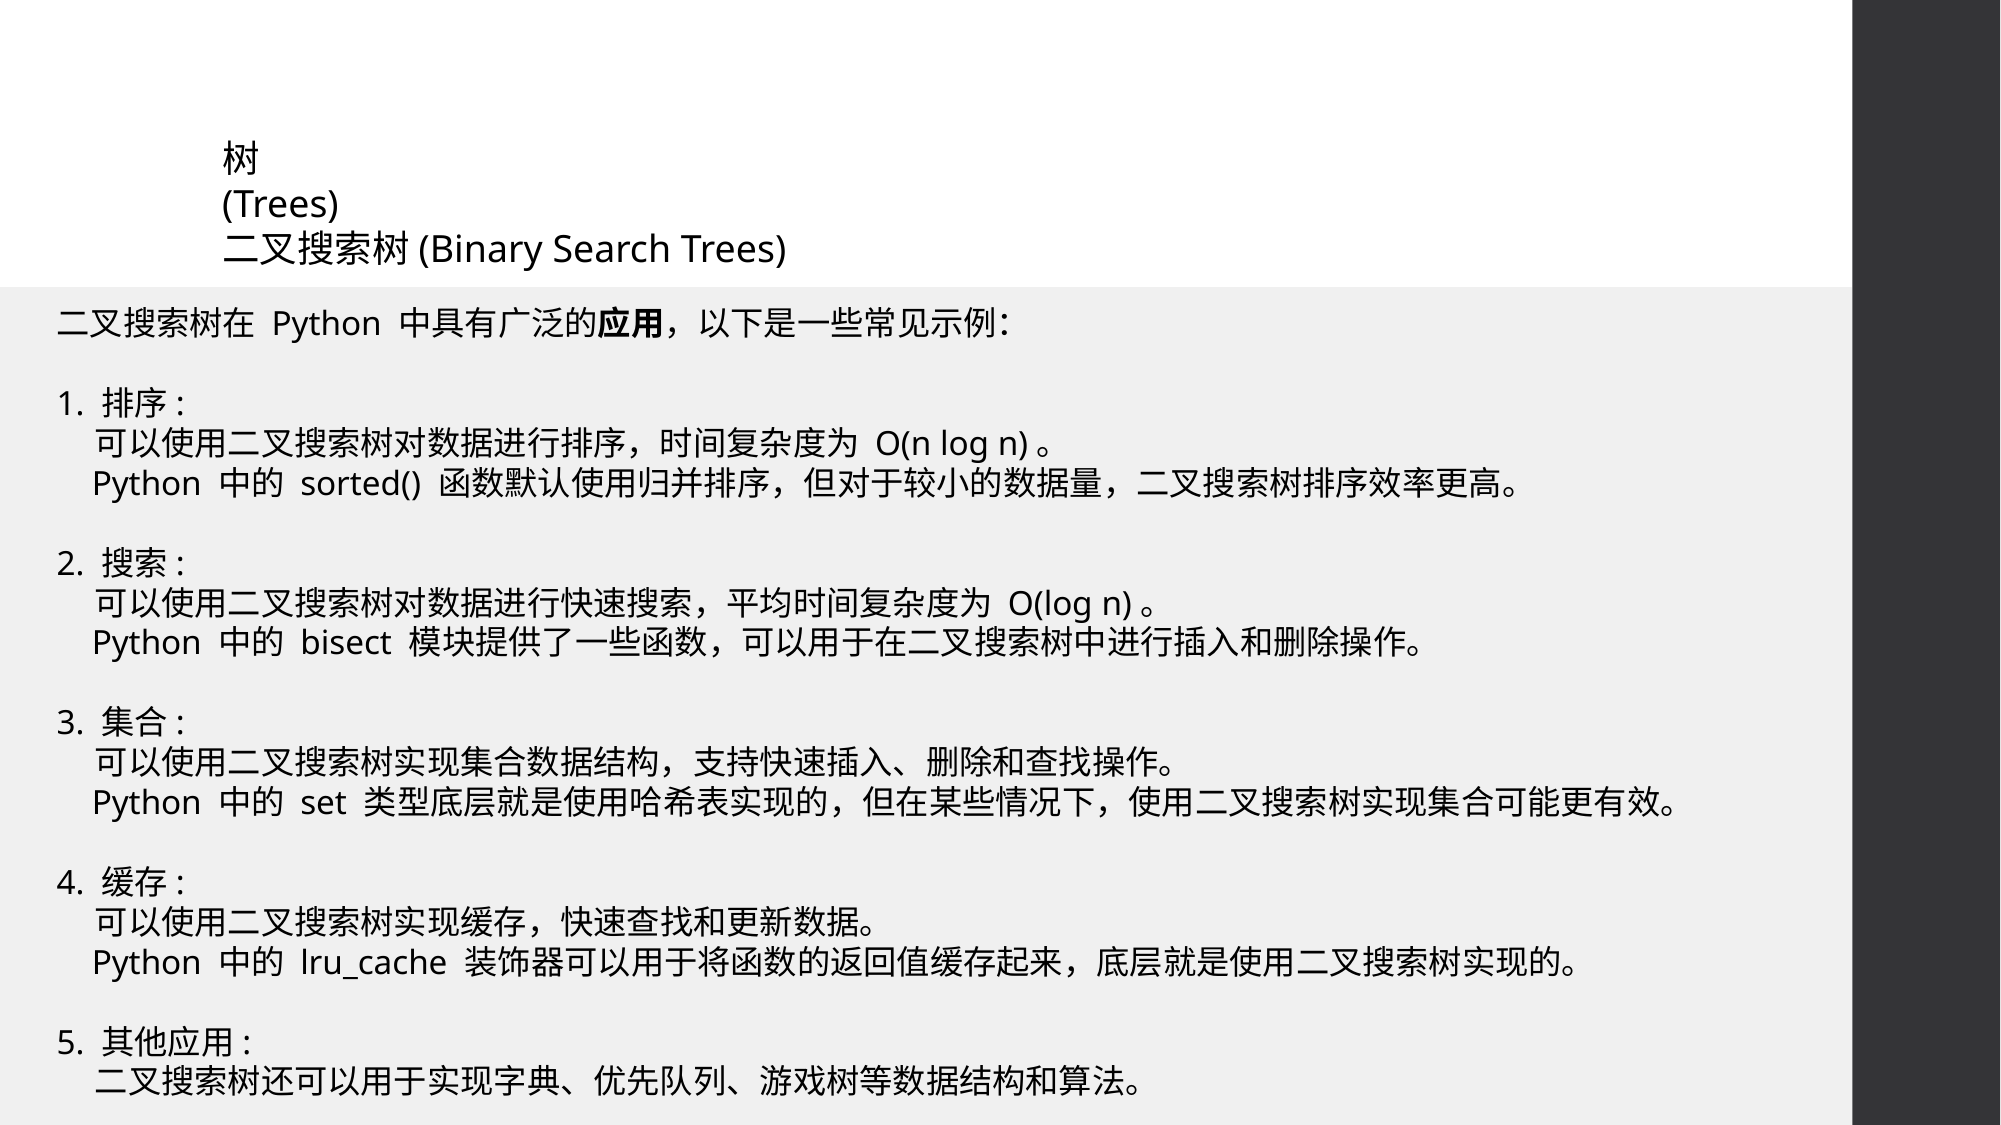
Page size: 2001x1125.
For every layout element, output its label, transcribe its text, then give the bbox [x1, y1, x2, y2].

text_box [0, 287, 1852, 1125]
text_box 二叉搜索树在 Python 中具有广泛的应用，以下是一些常见示例： 1. 排序: 可以使用二叉搜索树对数据进行排序，时间复杂度为 O(n log n)。 Python 中的 sorted() 函数默认使用归并排序，但对于较小的数据量，二叉搜索树排序效率更高。 2. 搜索: 可以使用二叉搜索树对数据进行快速搜索，平均时间复杂度为 O(log n)。 Python 中的 bisect 模块提供了一些函数，可以用于在二叉搜索树中进行插入和删除操作。 3. 集合: 可以使用二叉搜索树实现集合数据结构，支持快速插入、删除和查找操作。 Python 中的 set 类型底层就是使用哈希表实现的，但在某些情况下，使用二叉搜索树实现集合可能更有效。 4. 缓存: 可以使用二叉搜索树实现缓存，快速查找和更新数据。 Python 中的 lru_cache 装饰器可以用于将函数的返回值缓存起来，底层就是使用二叉搜索树实现的。 5. 其他应用: 二叉搜索树还可以用于实现字典、优先队列、游戏树等数据结构和算法。 [41, 294, 1757, 1108]
title 树 (Trees) 二叉搜索树(Binary Search Trees) [206, 60, 1797, 278]
